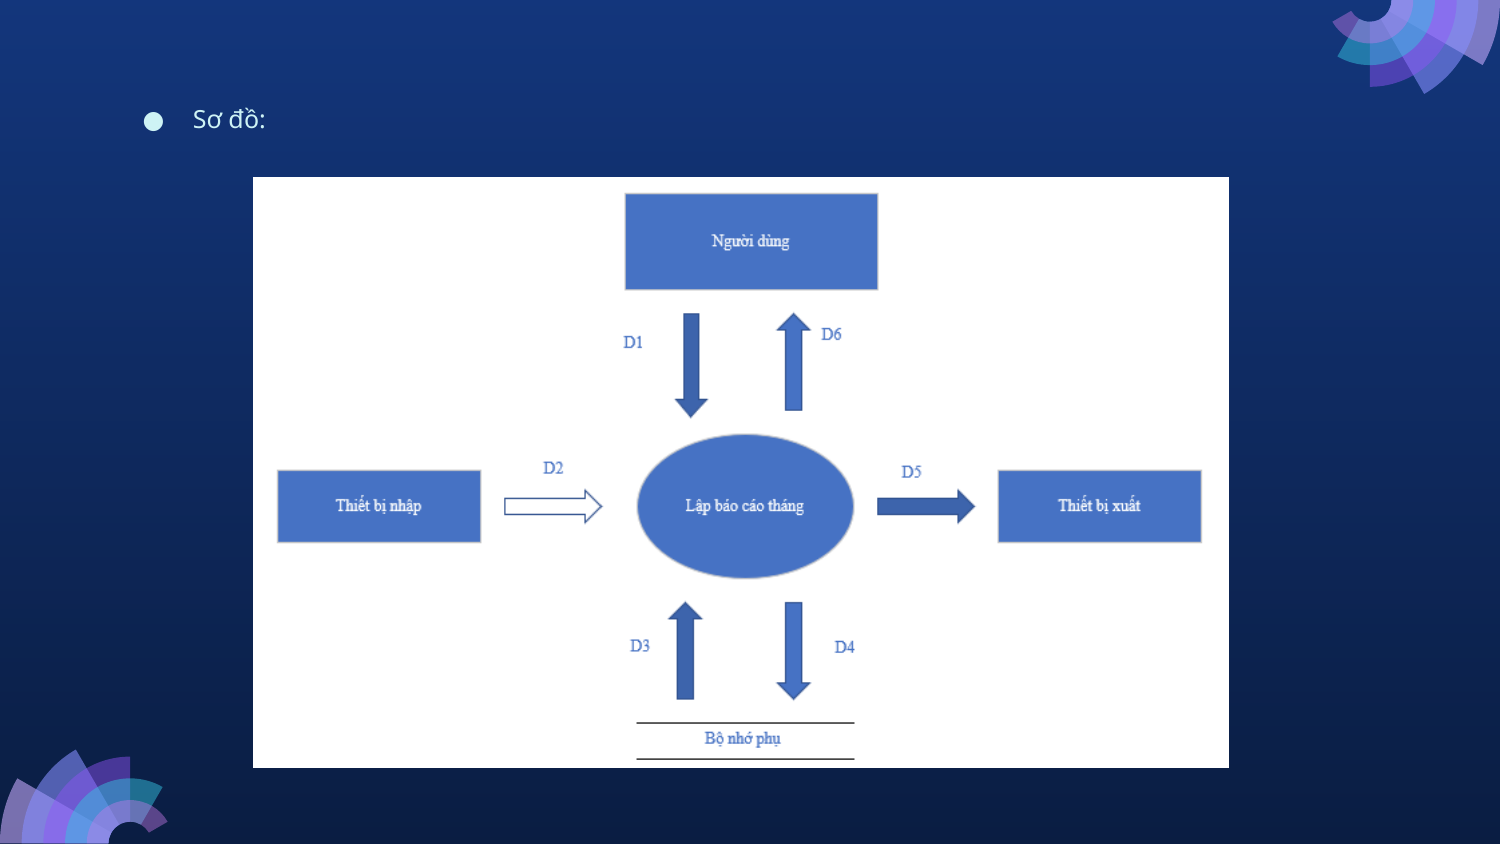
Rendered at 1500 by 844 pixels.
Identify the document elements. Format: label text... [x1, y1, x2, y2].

list Sơ đồ: [102, 88, 1398, 605]
picture [252, 176, 1229, 768]
